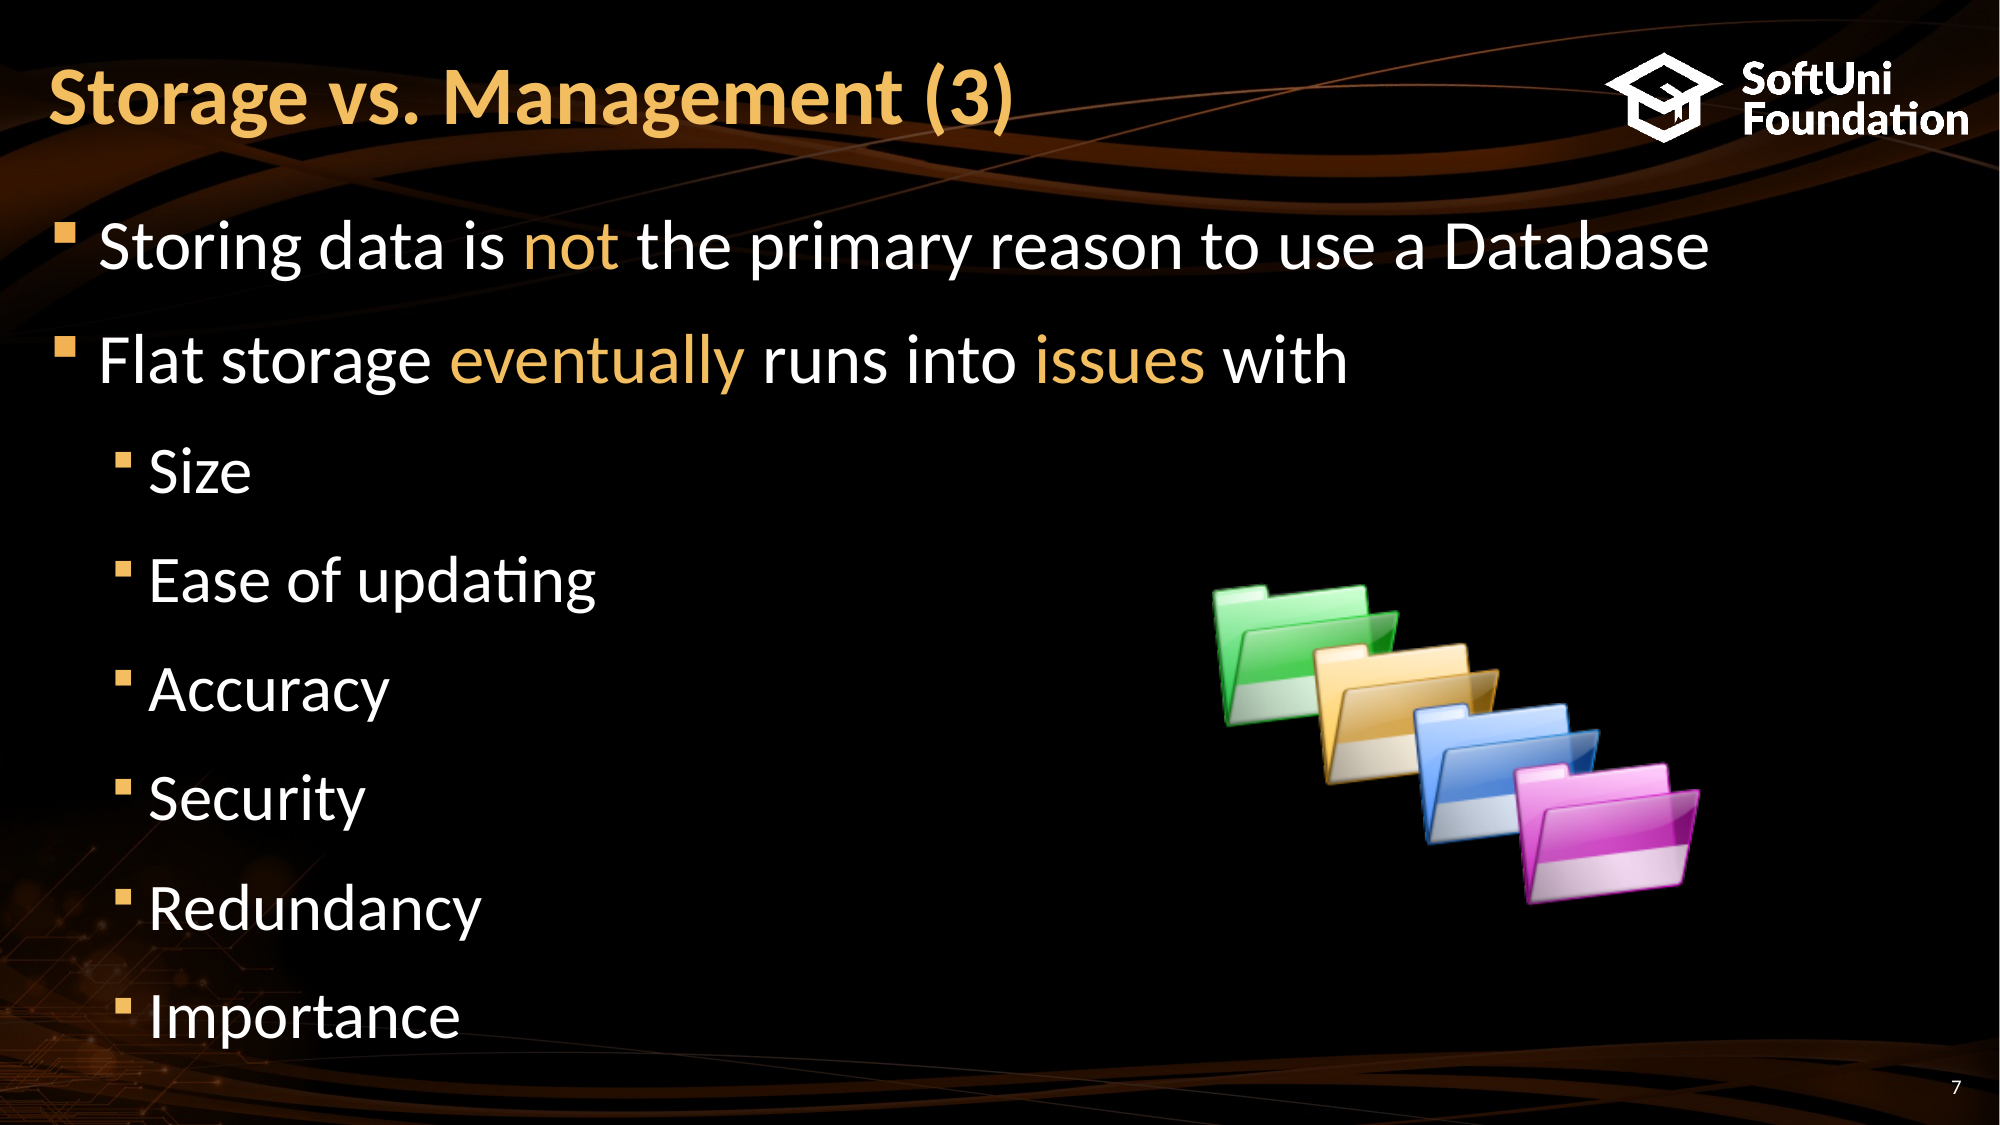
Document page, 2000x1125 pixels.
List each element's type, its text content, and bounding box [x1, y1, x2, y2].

title Storage vs. Management (3) [30, 6, 1602, 189]
list Storing data is not the primary reason to use a Database Flat storage eventually runs into issues with Size Ease of updating Accuracy Security Redundancy Importance [31, 188, 1968, 1103]
picture [0, 0, 2000, 1125]
